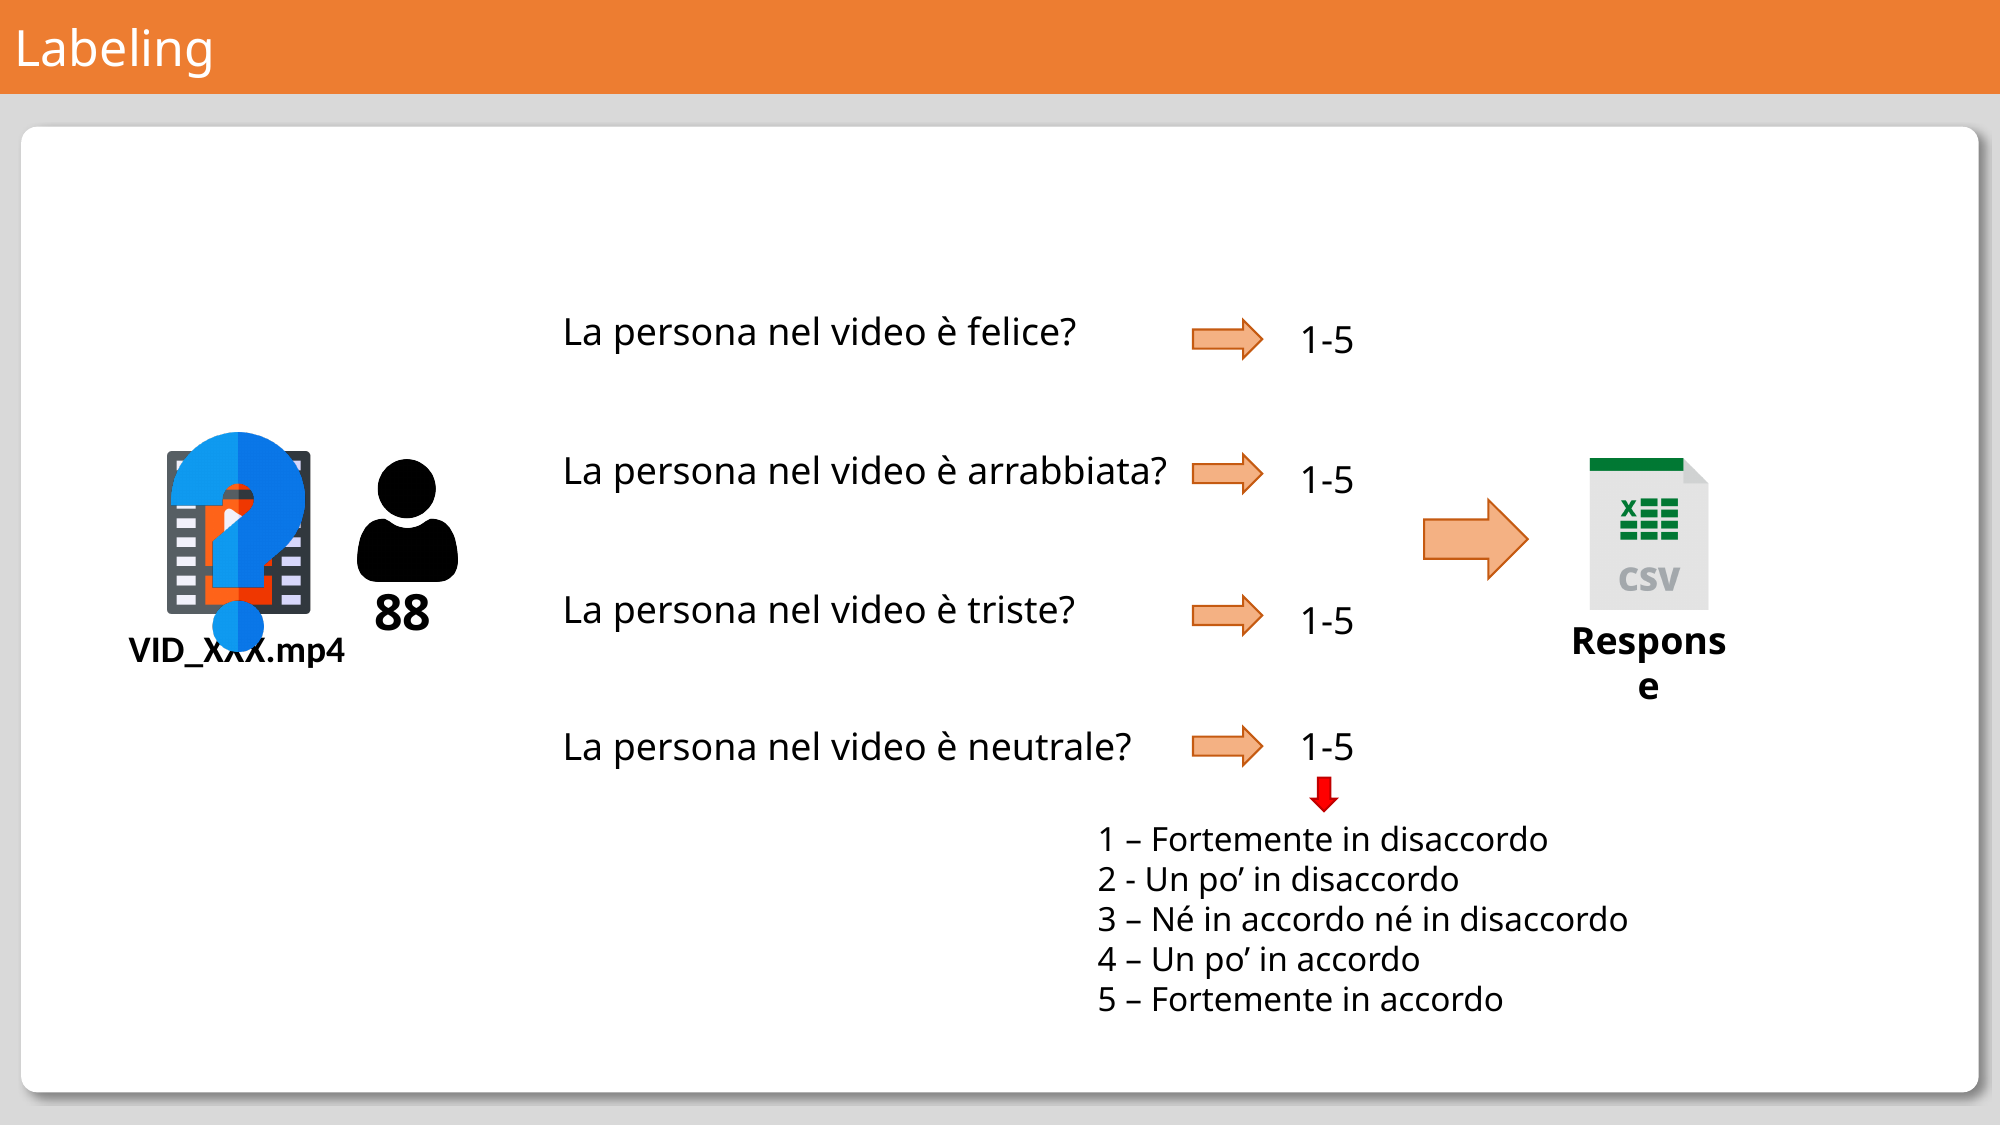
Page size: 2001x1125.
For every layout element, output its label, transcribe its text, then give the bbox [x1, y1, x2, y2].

text_box Labeling [0, 8, 1074, 84]
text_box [347, 459, 468, 648]
text_box [21, 126, 1979, 1093]
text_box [114, 451, 363, 678]
text_box [0, 0, 2000, 94]
picture [128, 432, 348, 652]
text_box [547, 300, 1791, 1034]
